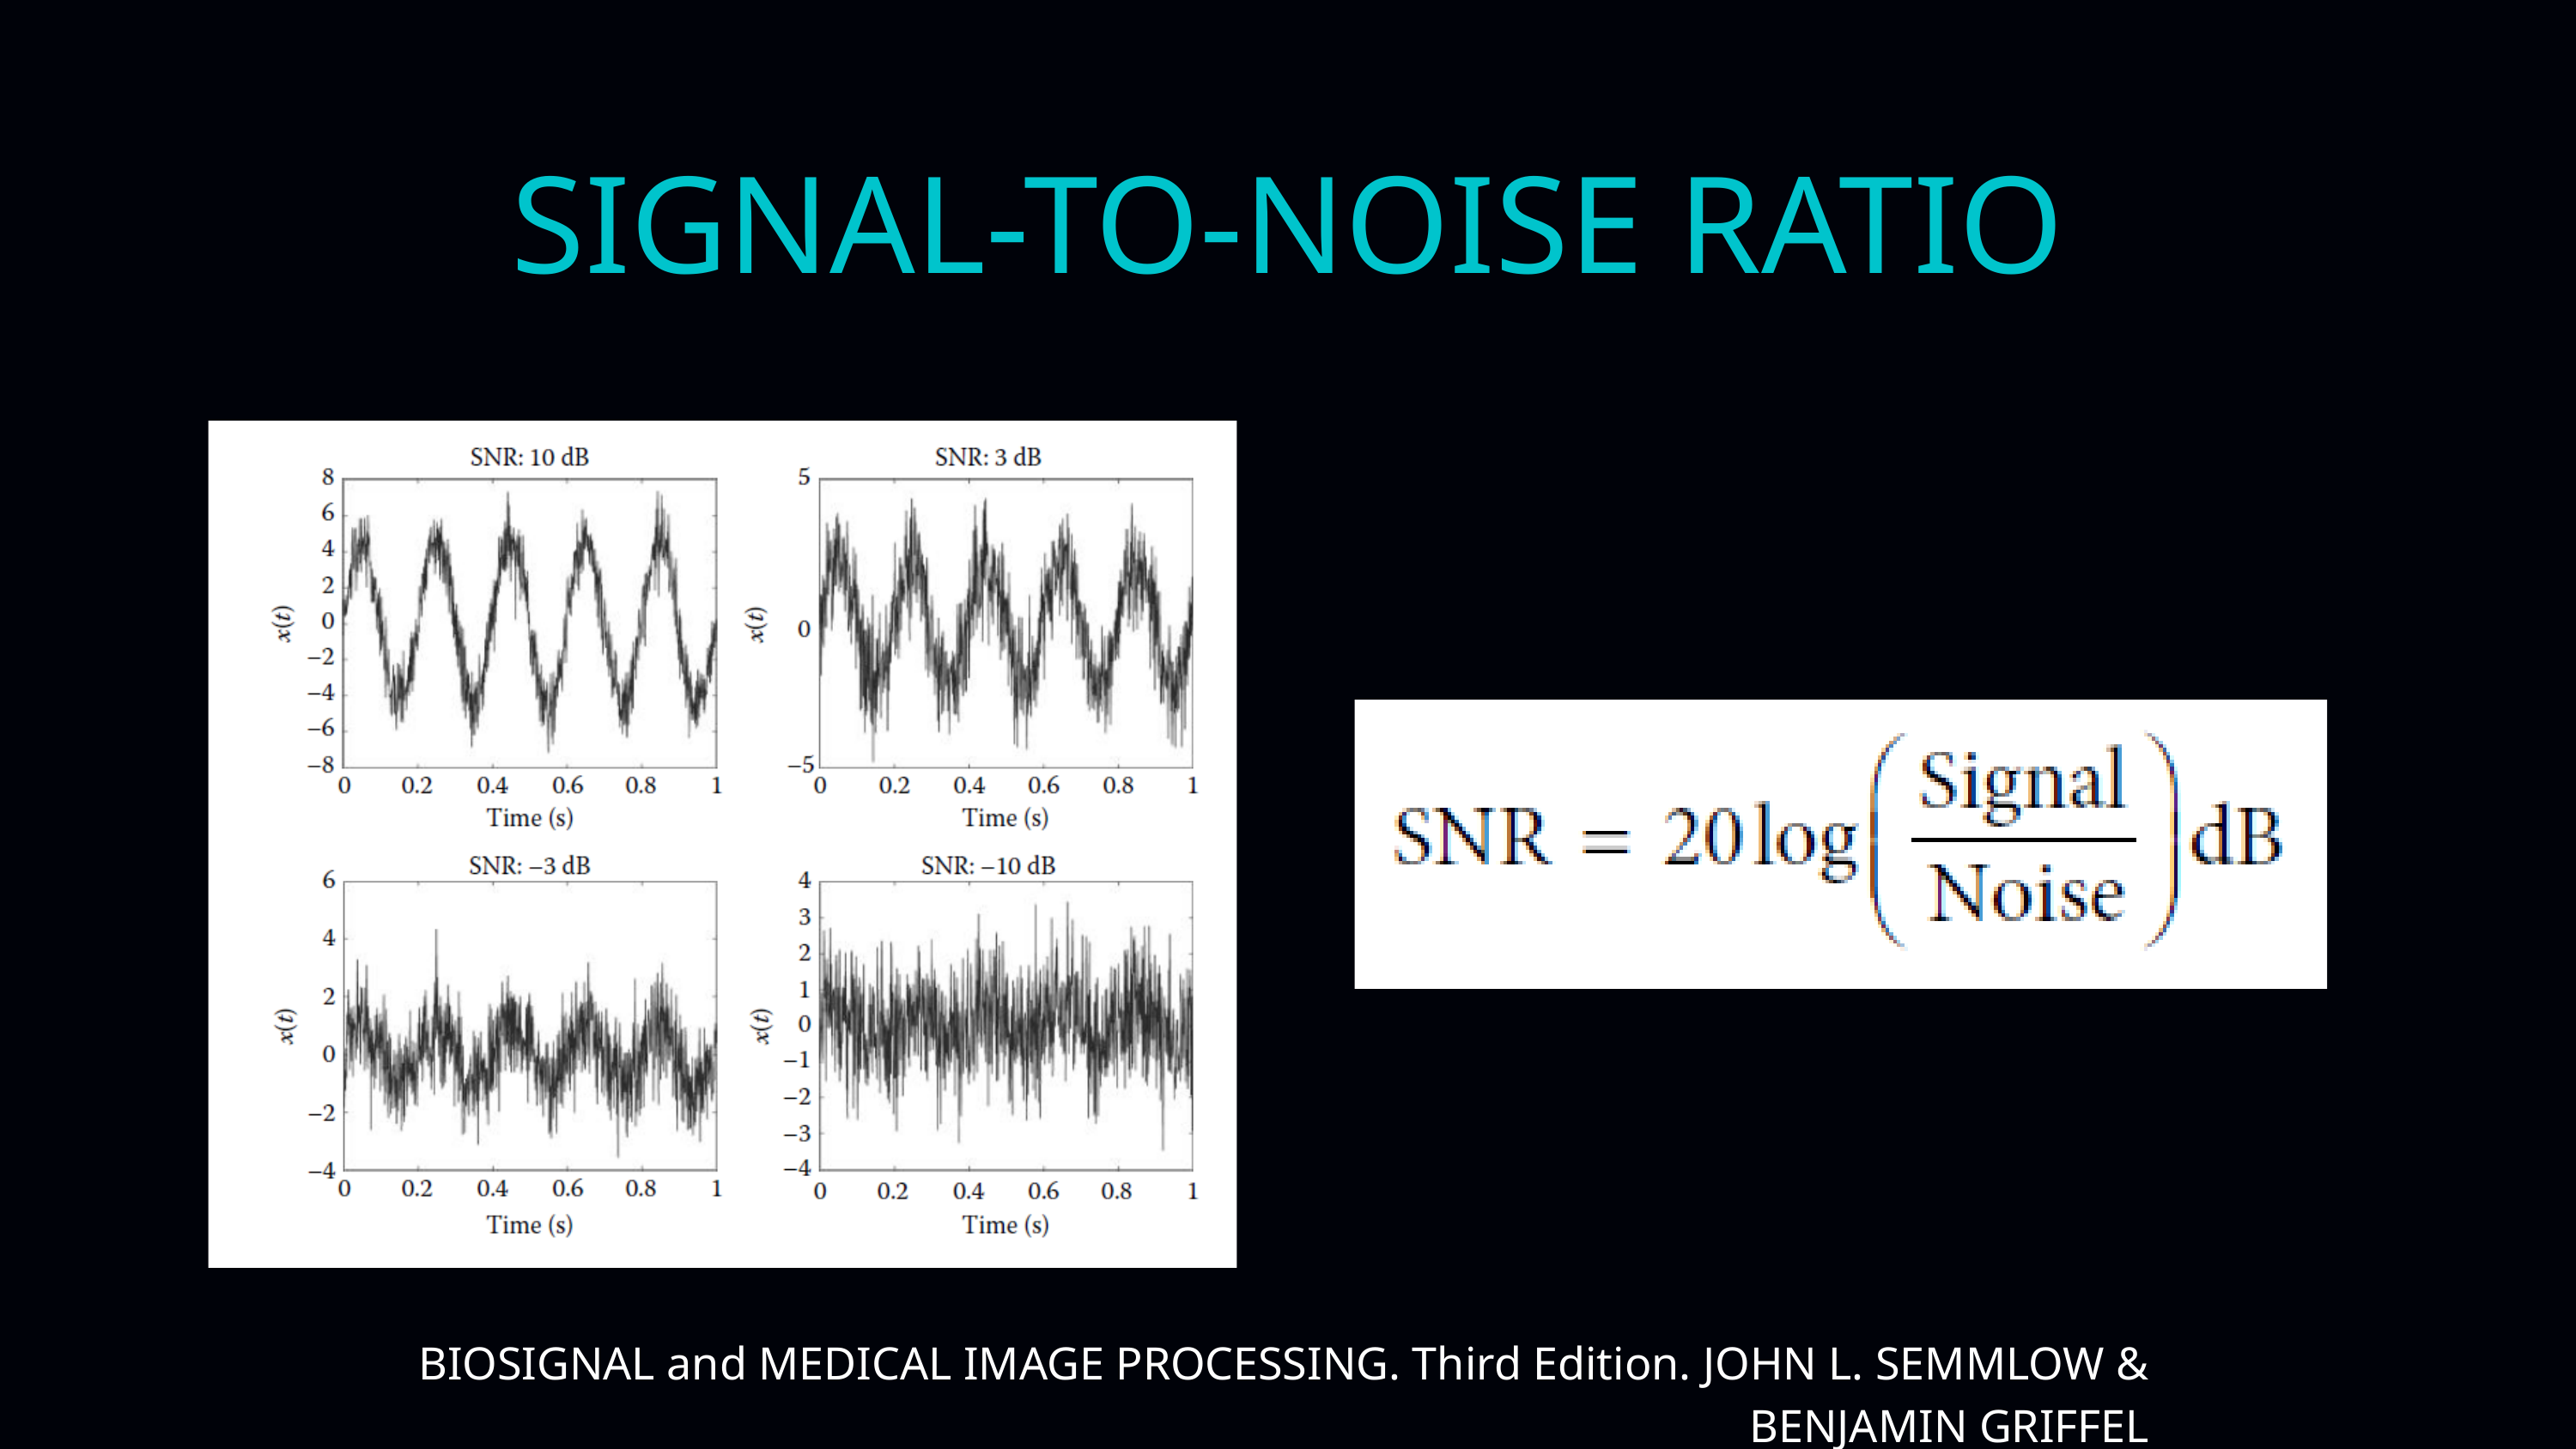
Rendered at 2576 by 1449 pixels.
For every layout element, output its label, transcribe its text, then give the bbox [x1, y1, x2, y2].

text_box BIOSIGNAL and MEDICAL IMAGE PROCESSING. Third Edition. JOHN L. SEMMLOW & BENJAMIN GRIFFEL [208, 1326, 2150, 1449]
text_box [208, 421, 1237, 1268]
text_box SIGNAL-TO-NOISE RATIO [379, 112, 2197, 301]
text_box [1354, 700, 2328, 989]
